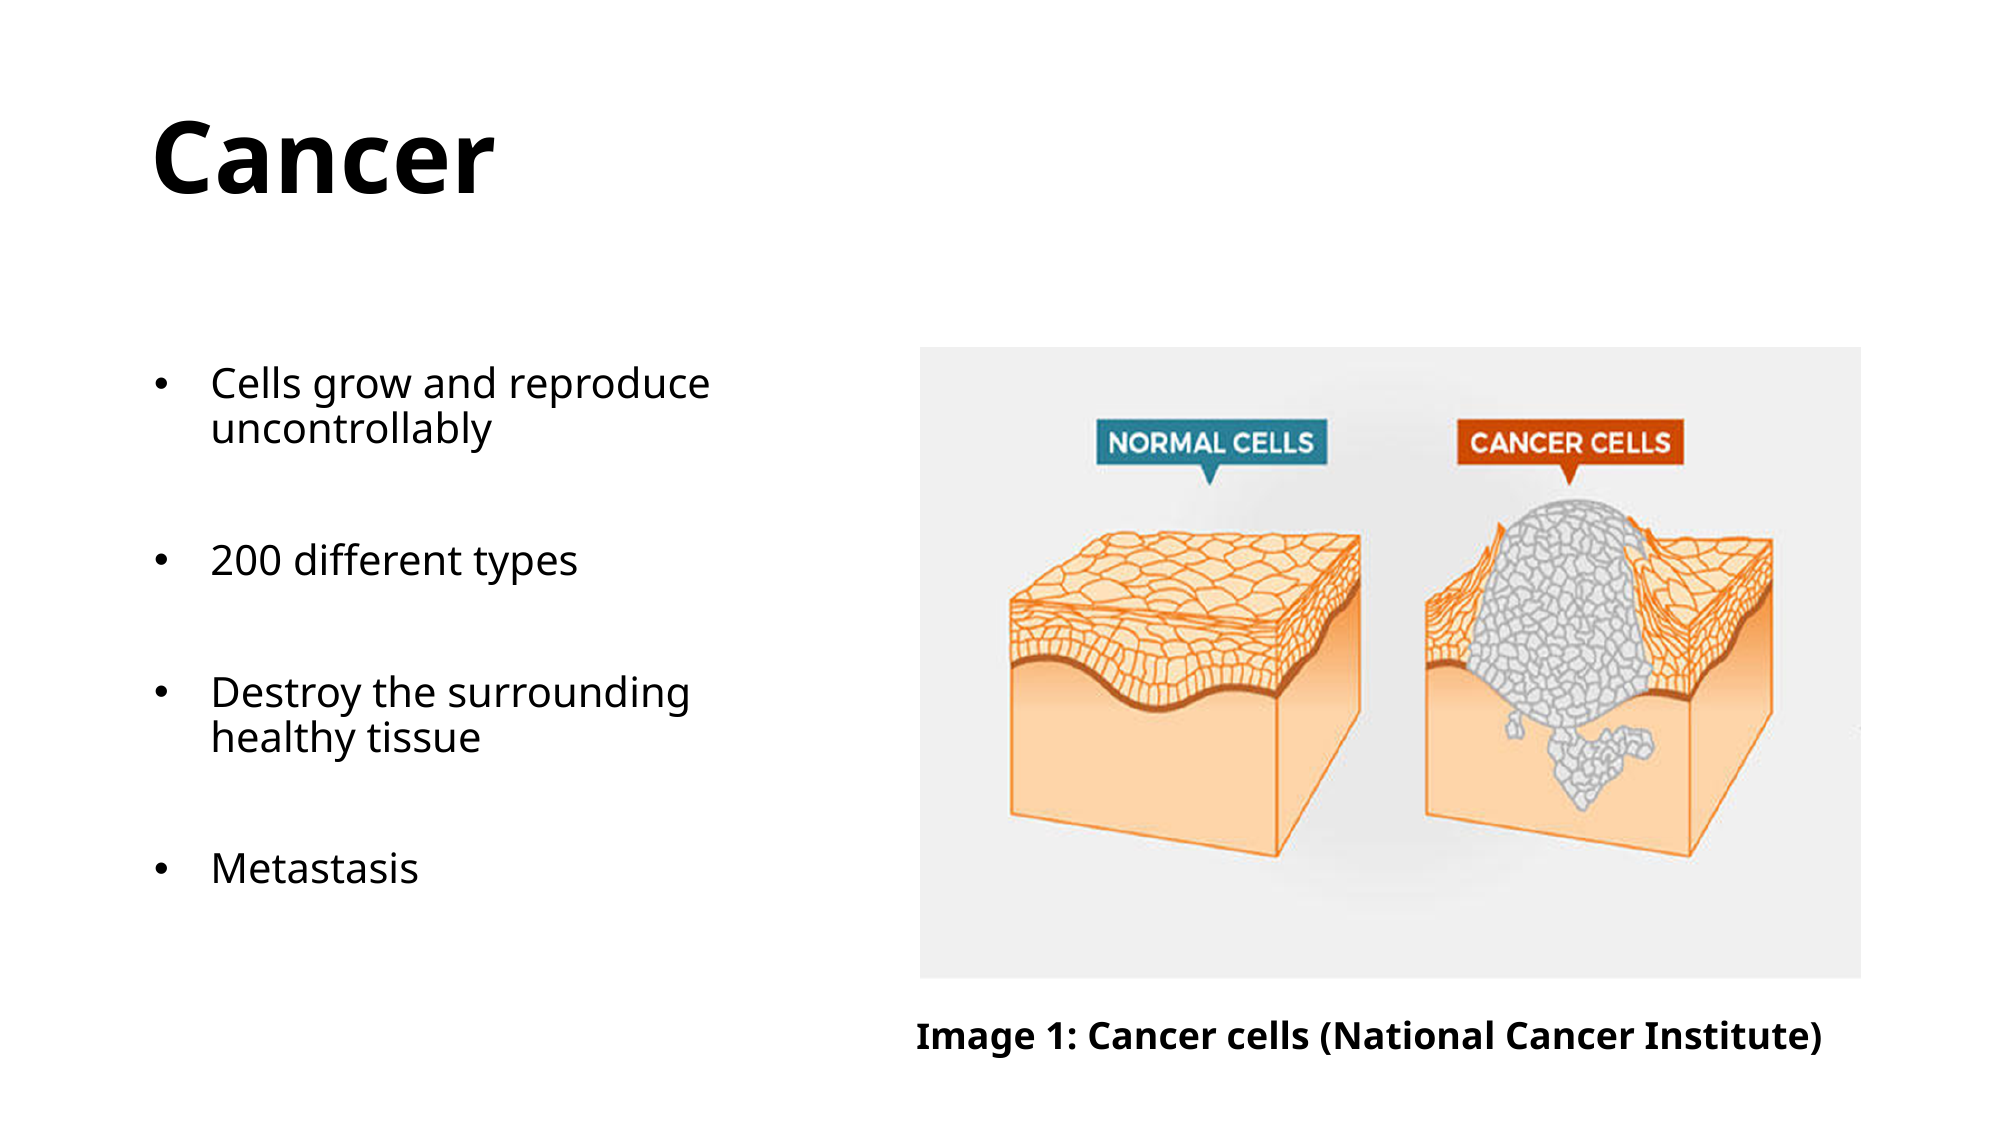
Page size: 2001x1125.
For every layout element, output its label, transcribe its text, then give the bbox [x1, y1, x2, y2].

text_box Image 1: Cancer cells (National Cancer Institute) [901, 996, 2000, 1072]
title Cancer [135, 52, 1861, 270]
text_box Cells grow and reproduce uncontrollably 200 different types Destroy the surrounding healthy tissue Metastasis [139, 347, 764, 1014]
picture [919, 347, 1862, 980]
